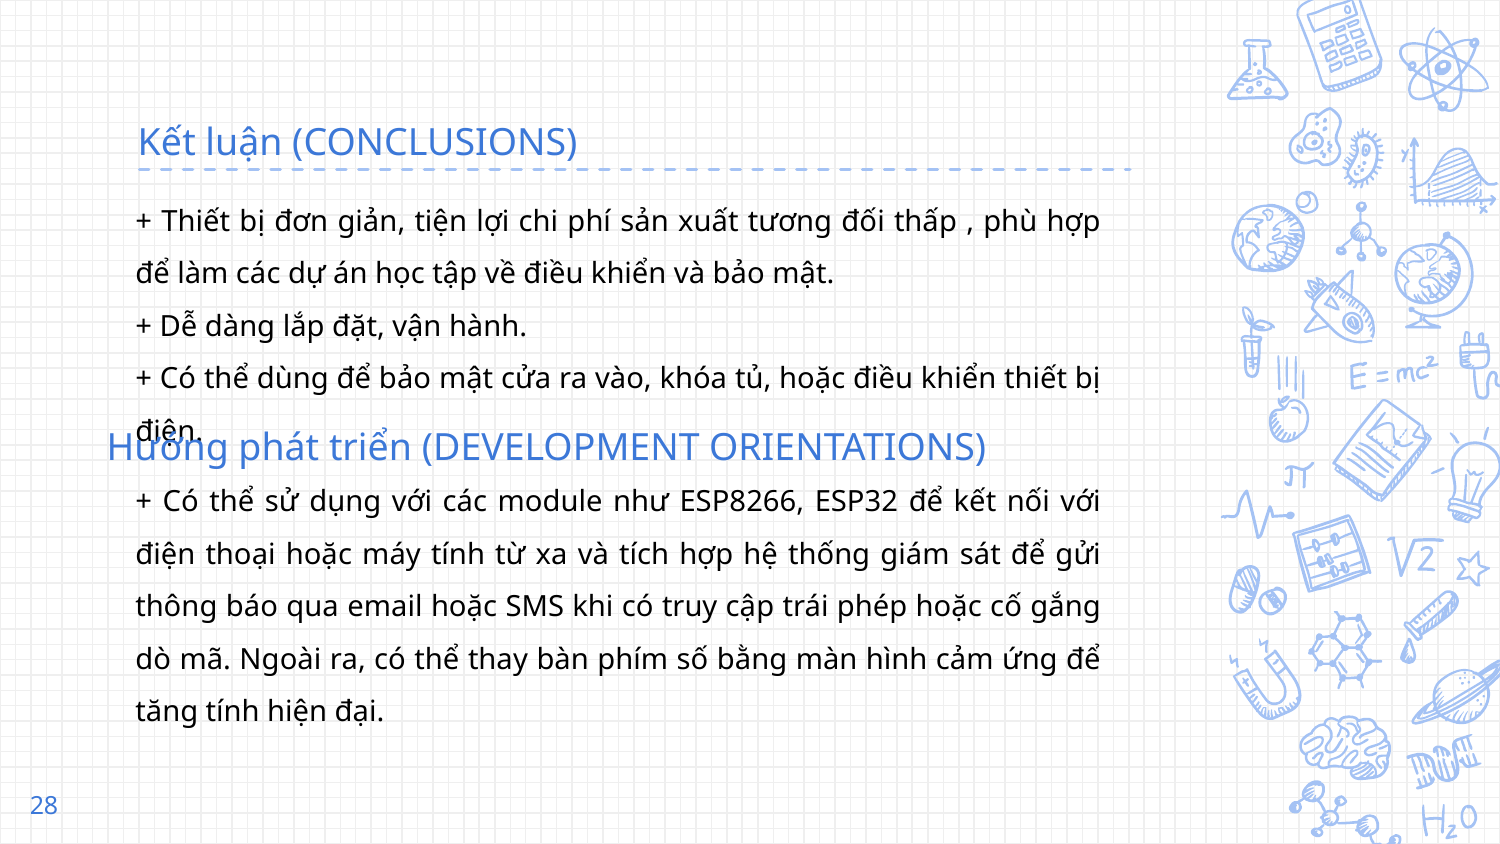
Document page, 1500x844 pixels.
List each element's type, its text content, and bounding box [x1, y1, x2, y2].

slide_number 28 [14, 774, 105, 840]
title Kết luận (CONCLUSIONS) [122, 36, 1130, 178]
text_box + Có thể sử dụng với các module như ESP8266, ESP32 để kết nối với điện thoại hoặc máy tính từ xa và tích hợp hệ thống giám sát để gửi thông báo qua email hoặc SMS khi có truy cập trái phép hoặc cố gắng dò mã. Ngoài ra, có thể thay bàn phím số bằng màn hình cảm ứng để tăng tính hiện đại. [45, 457, 1117, 735]
text_box Hướng phát triển (DEVELOPMENT ORIENTATIONS) [91, 415, 1002, 457]
text_box + Thiết bị đơn giản, tiện lợi chi phí sản xuất tương đối thấp , phù hợp để làm các dự án học tập về điều khiển và bảo mật. + Dễ dàng lắp đặt, vận hành. + Có thể dùng để bảo mật cửa ra vào, khóa tủ, hoặc điều khiển thiết bị điện. [45, 177, 1117, 455]
